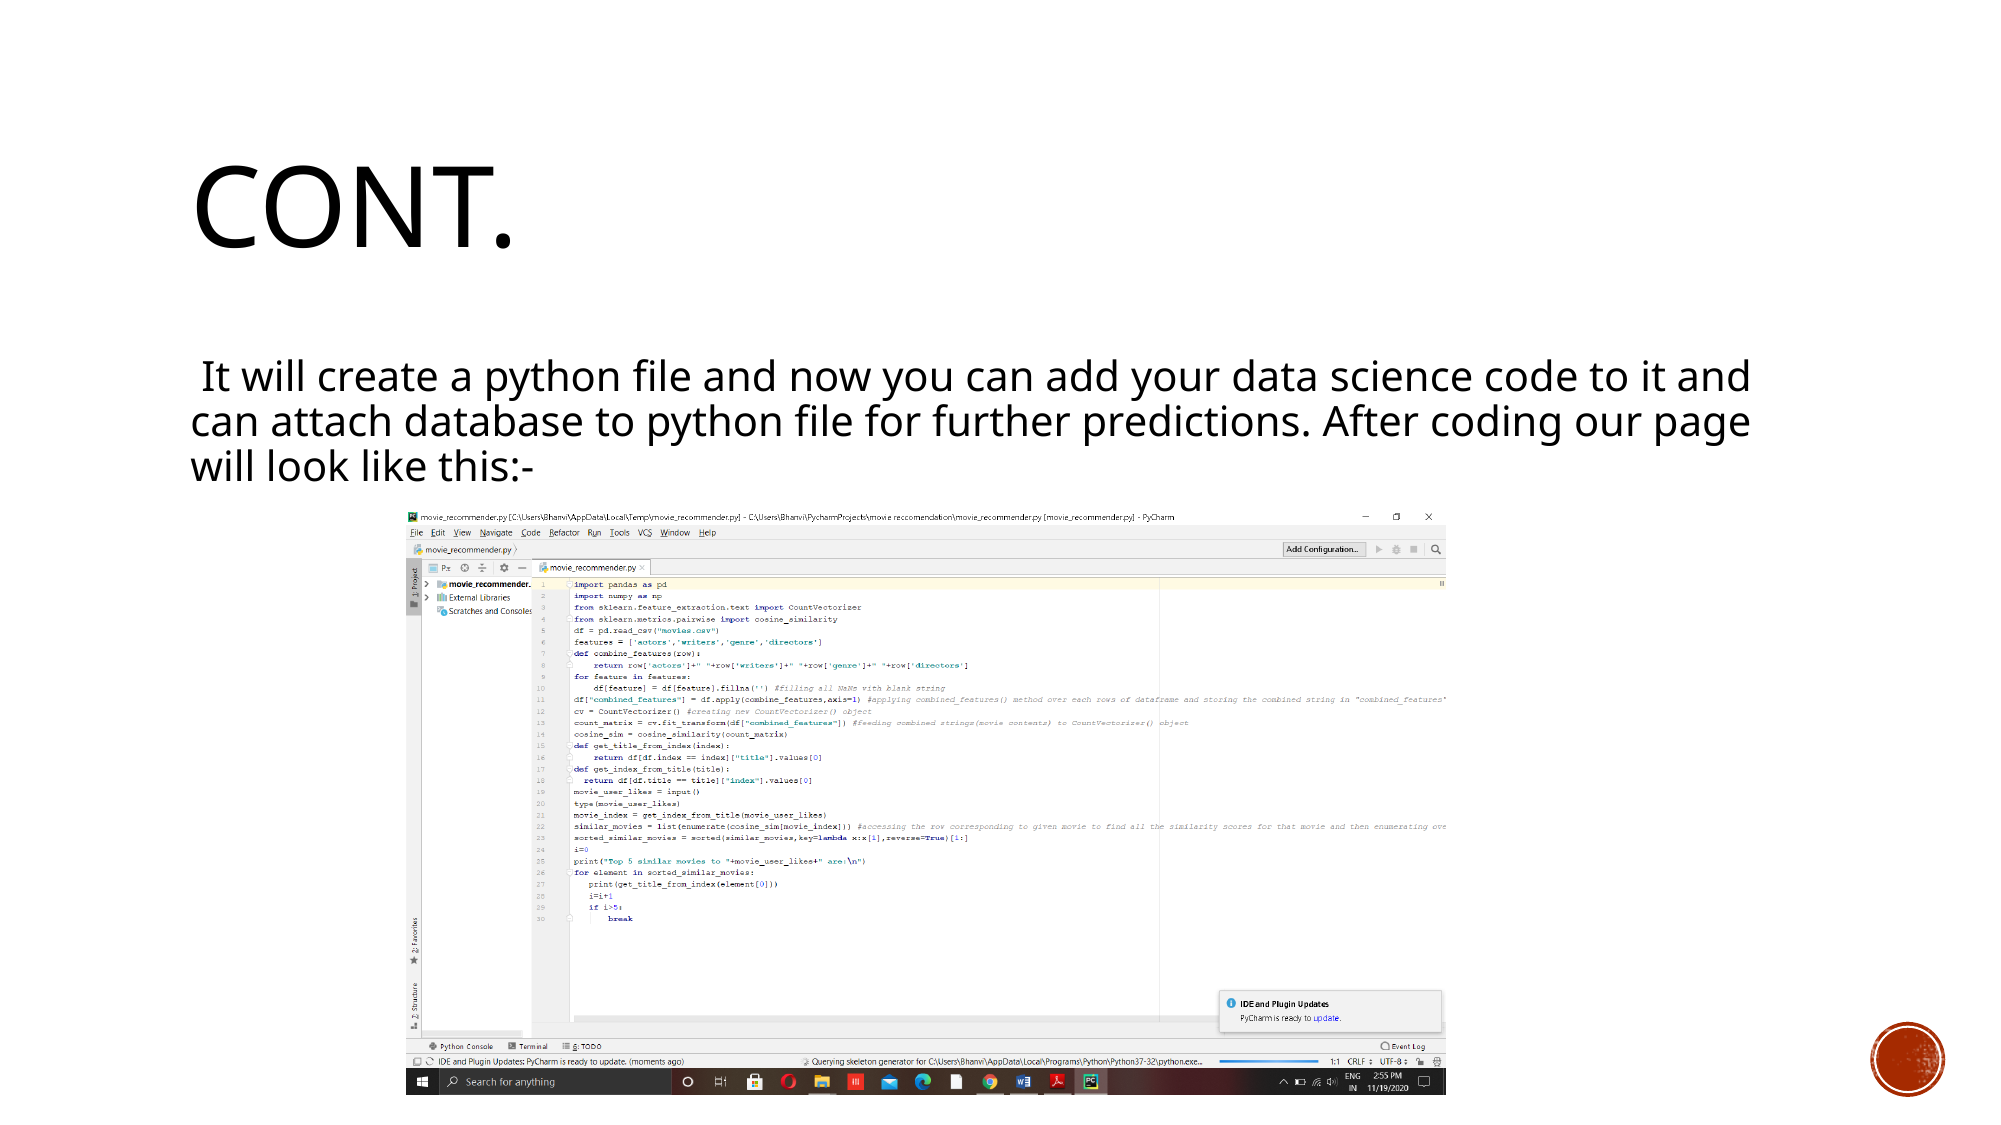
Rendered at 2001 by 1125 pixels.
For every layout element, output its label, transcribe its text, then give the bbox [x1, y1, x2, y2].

list It will create a python file and now you can add your data science code to it and can attach database to python file for further predictions. After coding our page will look like this:- [175, 348, 1826, 1013]
picture [406, 509, 1446, 1095]
title Cont. [175, 79, 1826, 344]
